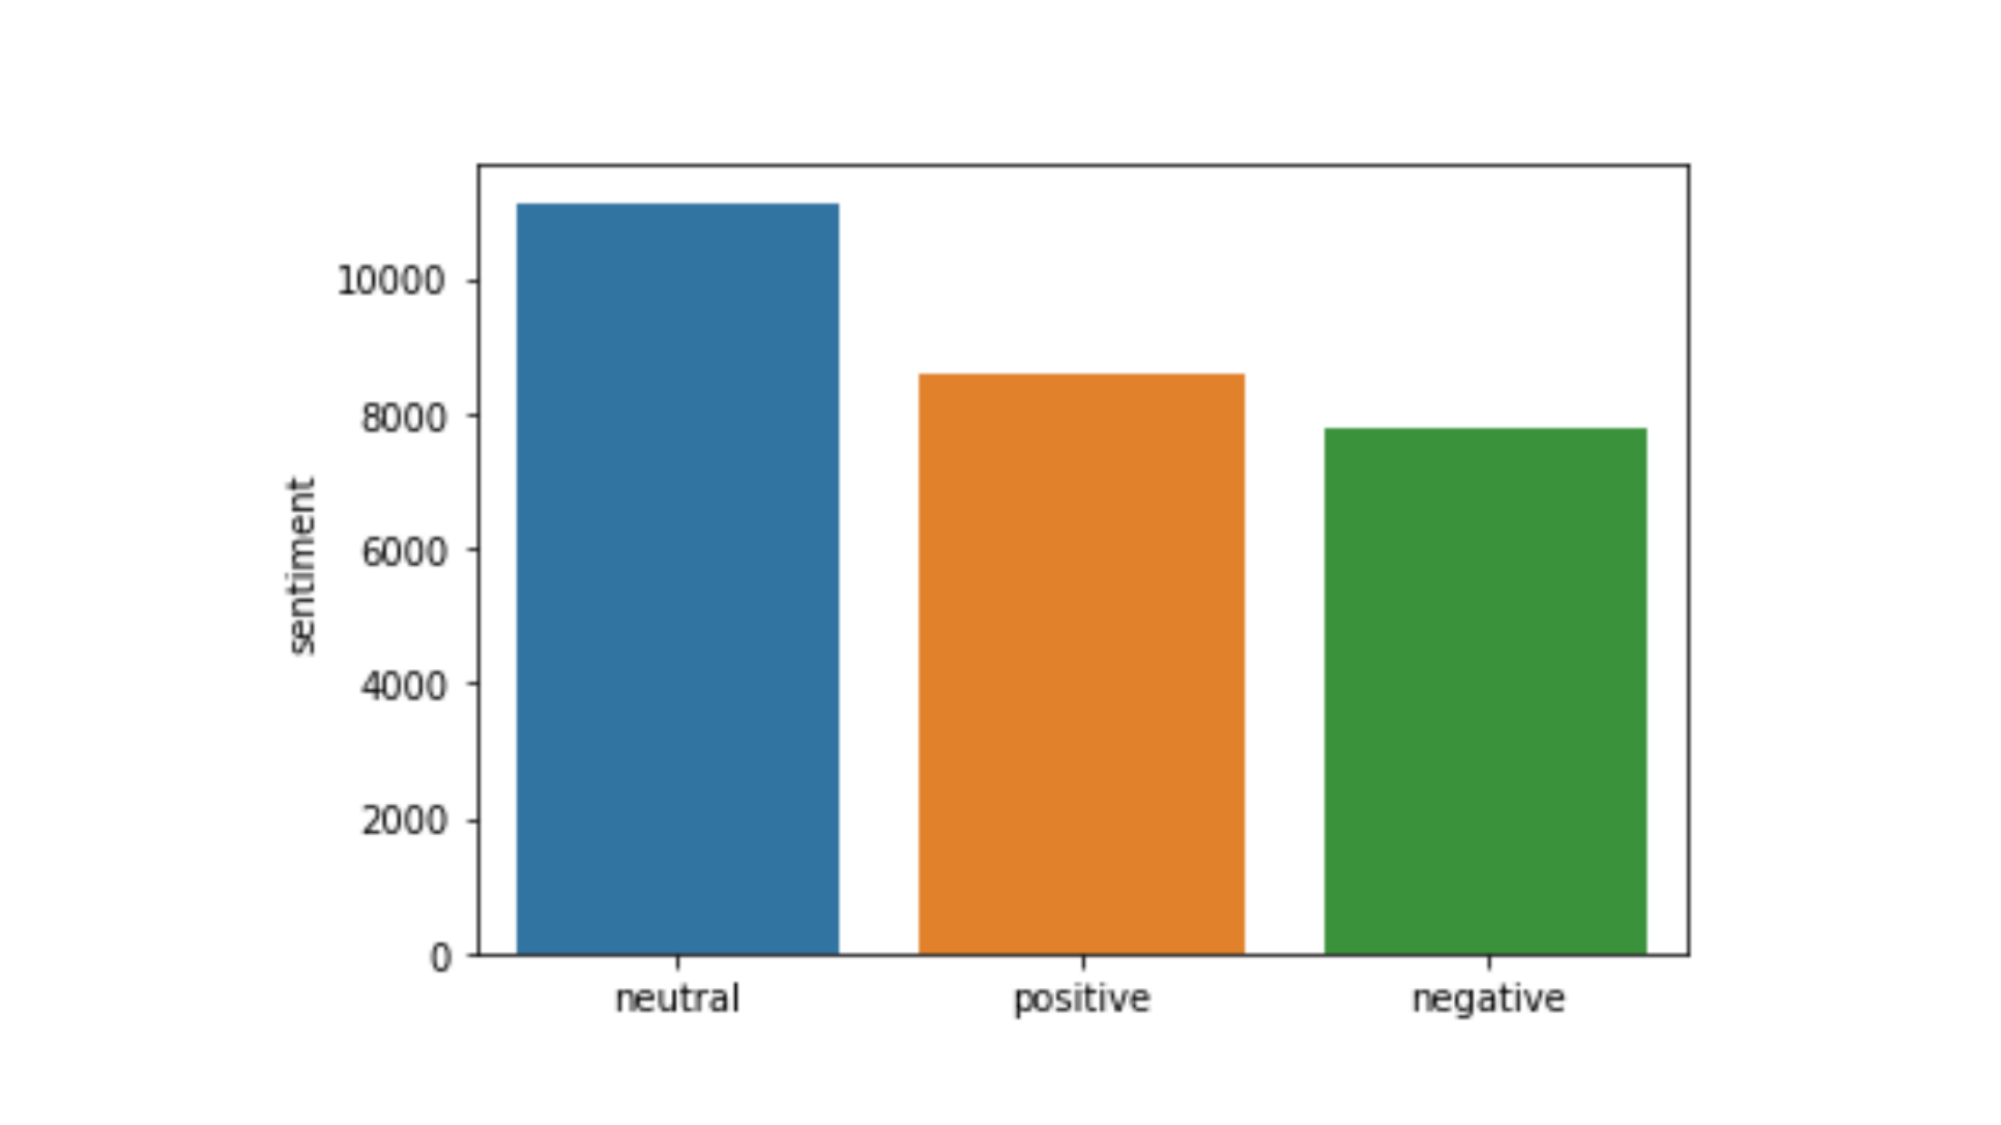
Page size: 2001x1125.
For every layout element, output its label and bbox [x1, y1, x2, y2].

picture [225, 132, 1732, 1062]
